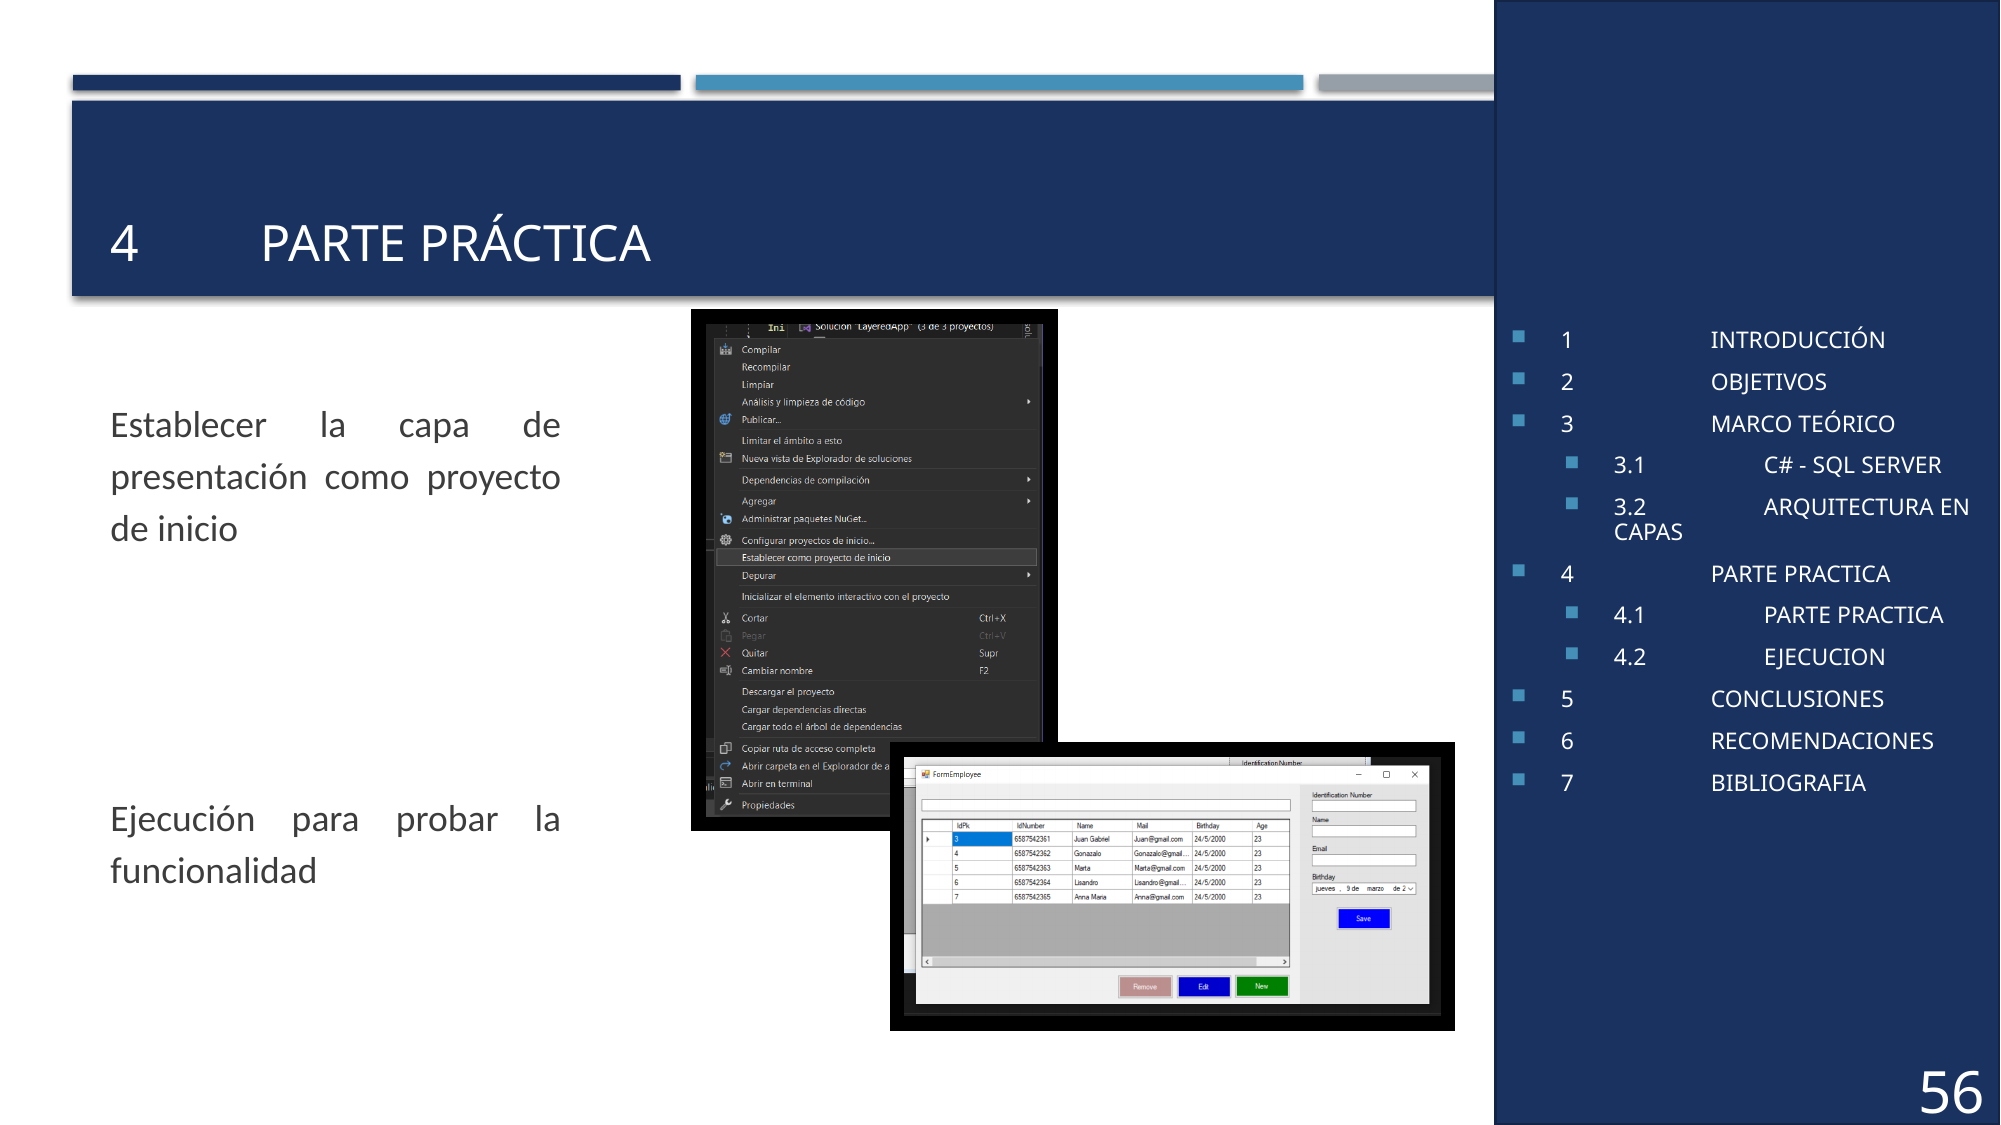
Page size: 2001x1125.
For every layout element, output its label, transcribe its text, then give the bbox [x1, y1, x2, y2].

list Establecer la capa de presentación como proyecto de inicio [95, 323, 577, 619]
title 4 Parte práctica [95, 112, 1494, 279]
picture [705, 322, 1442, 1017]
text_box Ejecución para probar la funcionalidad [95, 691, 577, 987]
slide_number 56 [1827, 1065, 2000, 1125]
text_box 1 INTRODUCCIÓN 2 OBJETIVOS 3 MARCO TEÓRICO 3.1 C# - SQL SERVER 3.2 ARQUITECTURA EN CAPAS 4 PARTE PRACTICA 4.1 PARTE PRACTICA 4.2 EJECUCION 5 CONCLUSIONES 6 RECOMENDACIONES 7 BIBLIOGRAFIA [1494, 0, 2000, 1125]
